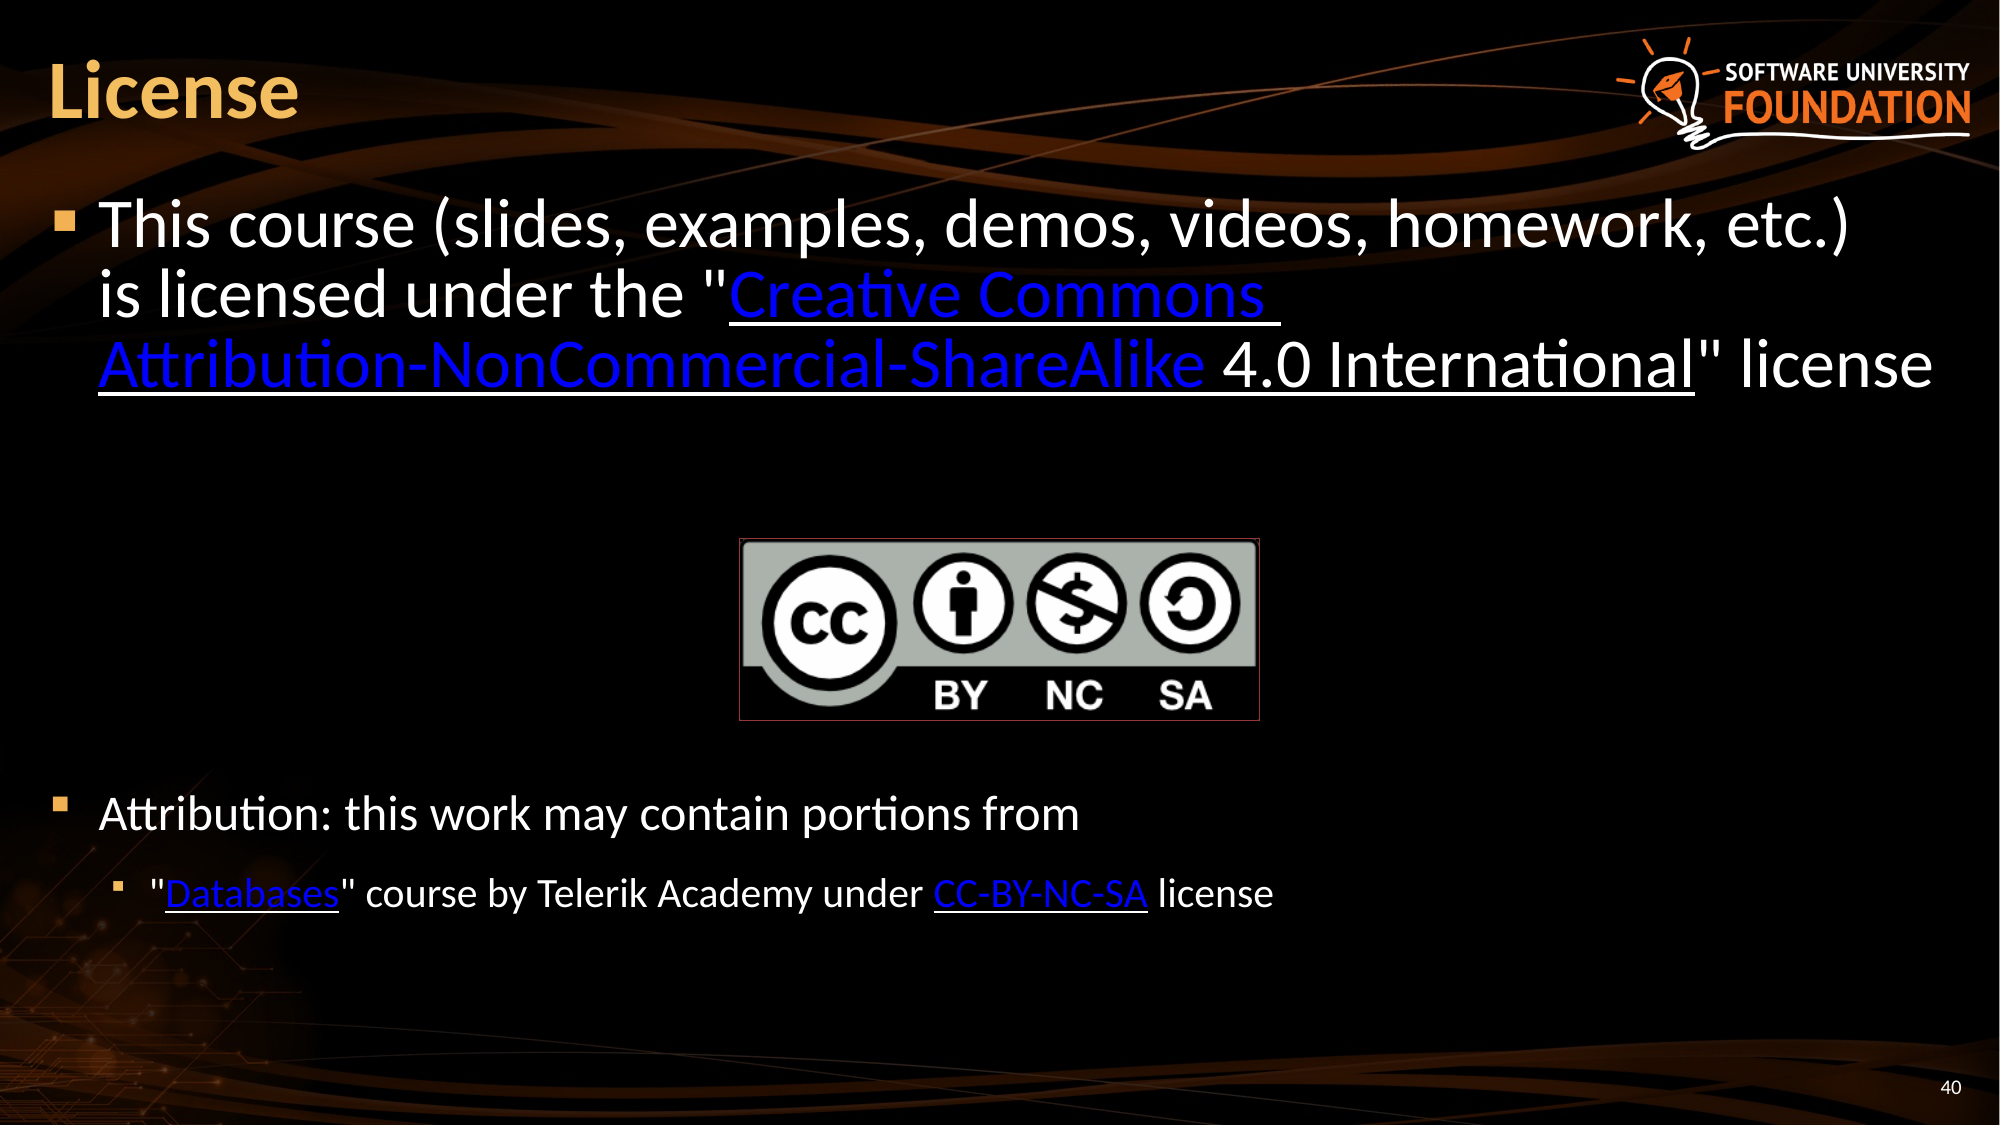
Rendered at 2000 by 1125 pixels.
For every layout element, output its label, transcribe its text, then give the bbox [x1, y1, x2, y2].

text_box Attribution: this work may contain portions from "Databases" course by Telerik Academy under CC-BY-NC-SA license [30, 774, 1968, 1103]
picture [0, 0, 2000, 1125]
text_box This course (slides, examples, demos, videos, homework, etc.) is licensed under the "Creative Commons Attribution-NonCommercial-ShareAlike 4.0 International" license [31, 188, 1968, 484]
text_box License [30, 6, 1602, 189]
